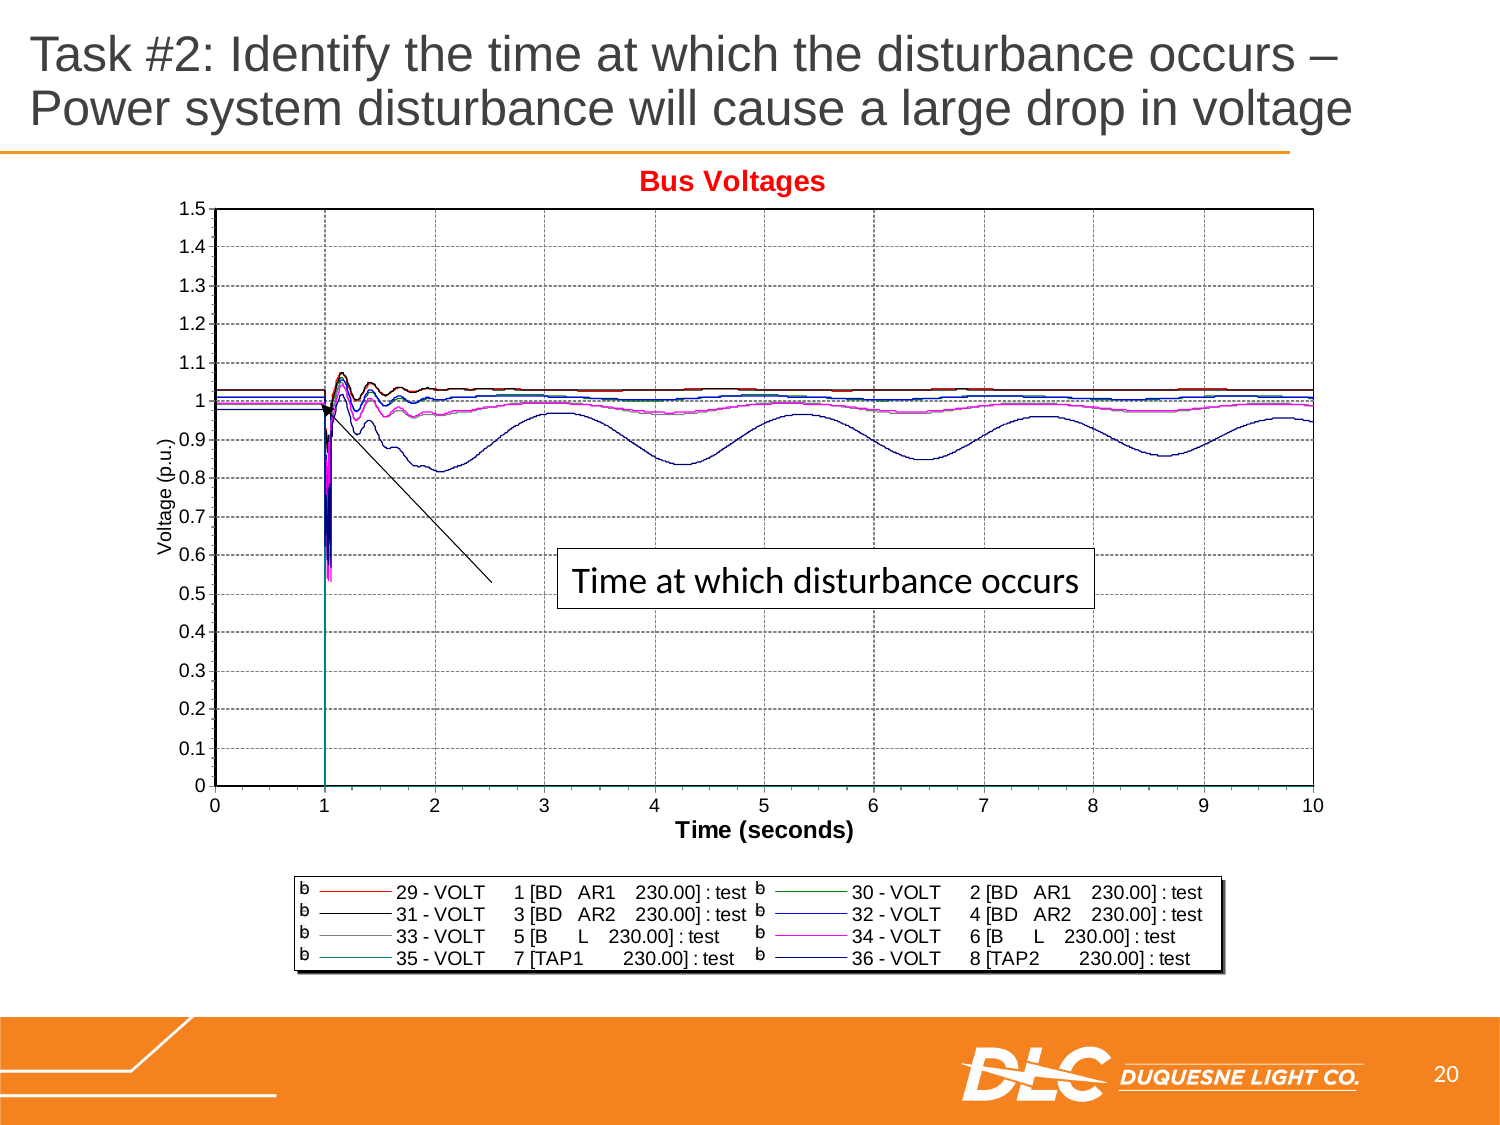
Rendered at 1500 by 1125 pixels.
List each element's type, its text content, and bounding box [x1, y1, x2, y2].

slide_number 20 [1408, 1042, 1475, 1103]
title Task #2: Identify the time at which the disturbance occurs – Power system disturbance will cause a large drop in voltage [14, 34, 1381, 132]
picture [141, 156, 1325, 982]
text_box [321, 404, 492, 583]
picture [0, 1017, 1500, 1125]
